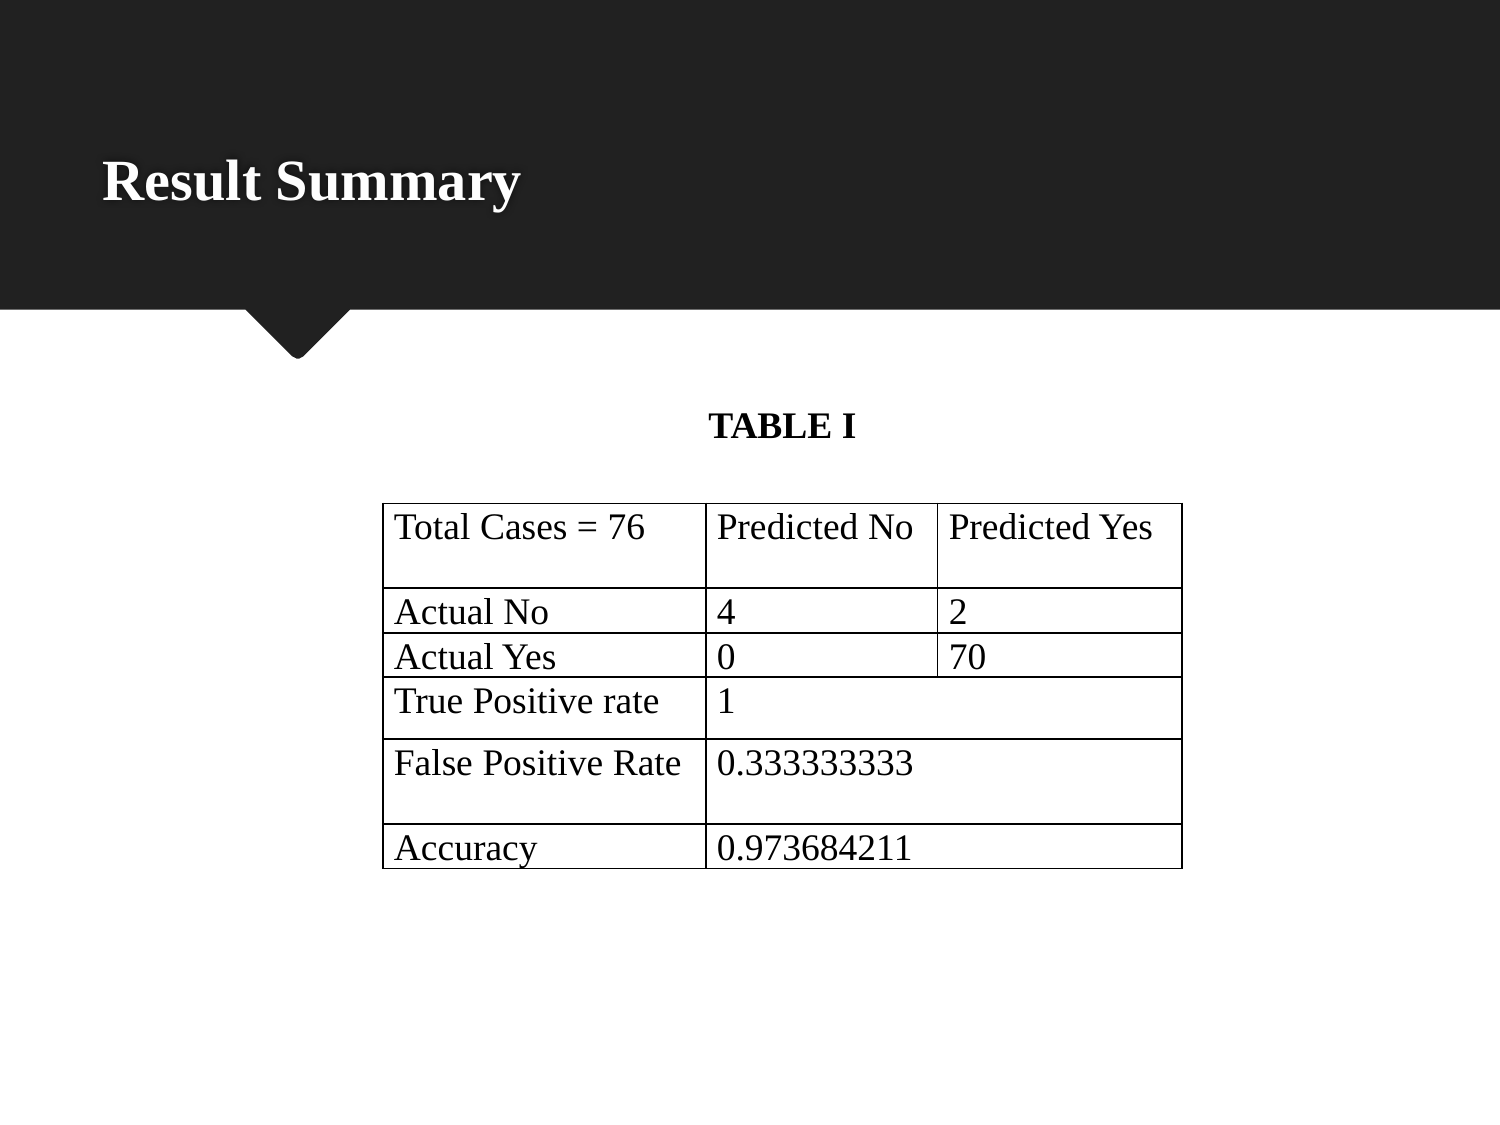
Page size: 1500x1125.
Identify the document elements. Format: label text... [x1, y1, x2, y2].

table_cell Accuracy [384, 825, 705, 868]
table_cell False Positive Rate [384, 740, 705, 823]
table_cell 0.333333333 [707, 740, 1181, 823]
table_cell Actual No [384, 613, 705, 632]
table_header Predicted No [707, 504, 937, 537]
table_cell 4 [707, 613, 937, 632]
table_header Total Cases = 76 [384, 504, 705, 537]
text_box TABLE I [613, 374, 952, 483]
table_cell True Positive rate [384, 678, 705, 738]
text_box [0, 0, 1500, 360]
table_cell 70 [938, 634, 1181, 676]
table_cell 0 [707, 634, 937, 676]
table_cell 0.973684211 [707, 825, 1181, 868]
title Result Summary [87, 68, 1477, 290]
table_cell 2 [938, 613, 1181, 632]
table_cell Actual Yes [384, 634, 705, 676]
text_box [0, 311, 1500, 1125]
table_cell 1 [707, 678, 1181, 738]
table_header Predicted Yes [938, 504, 1181, 537]
text_box [169, 537, 1445, 613]
